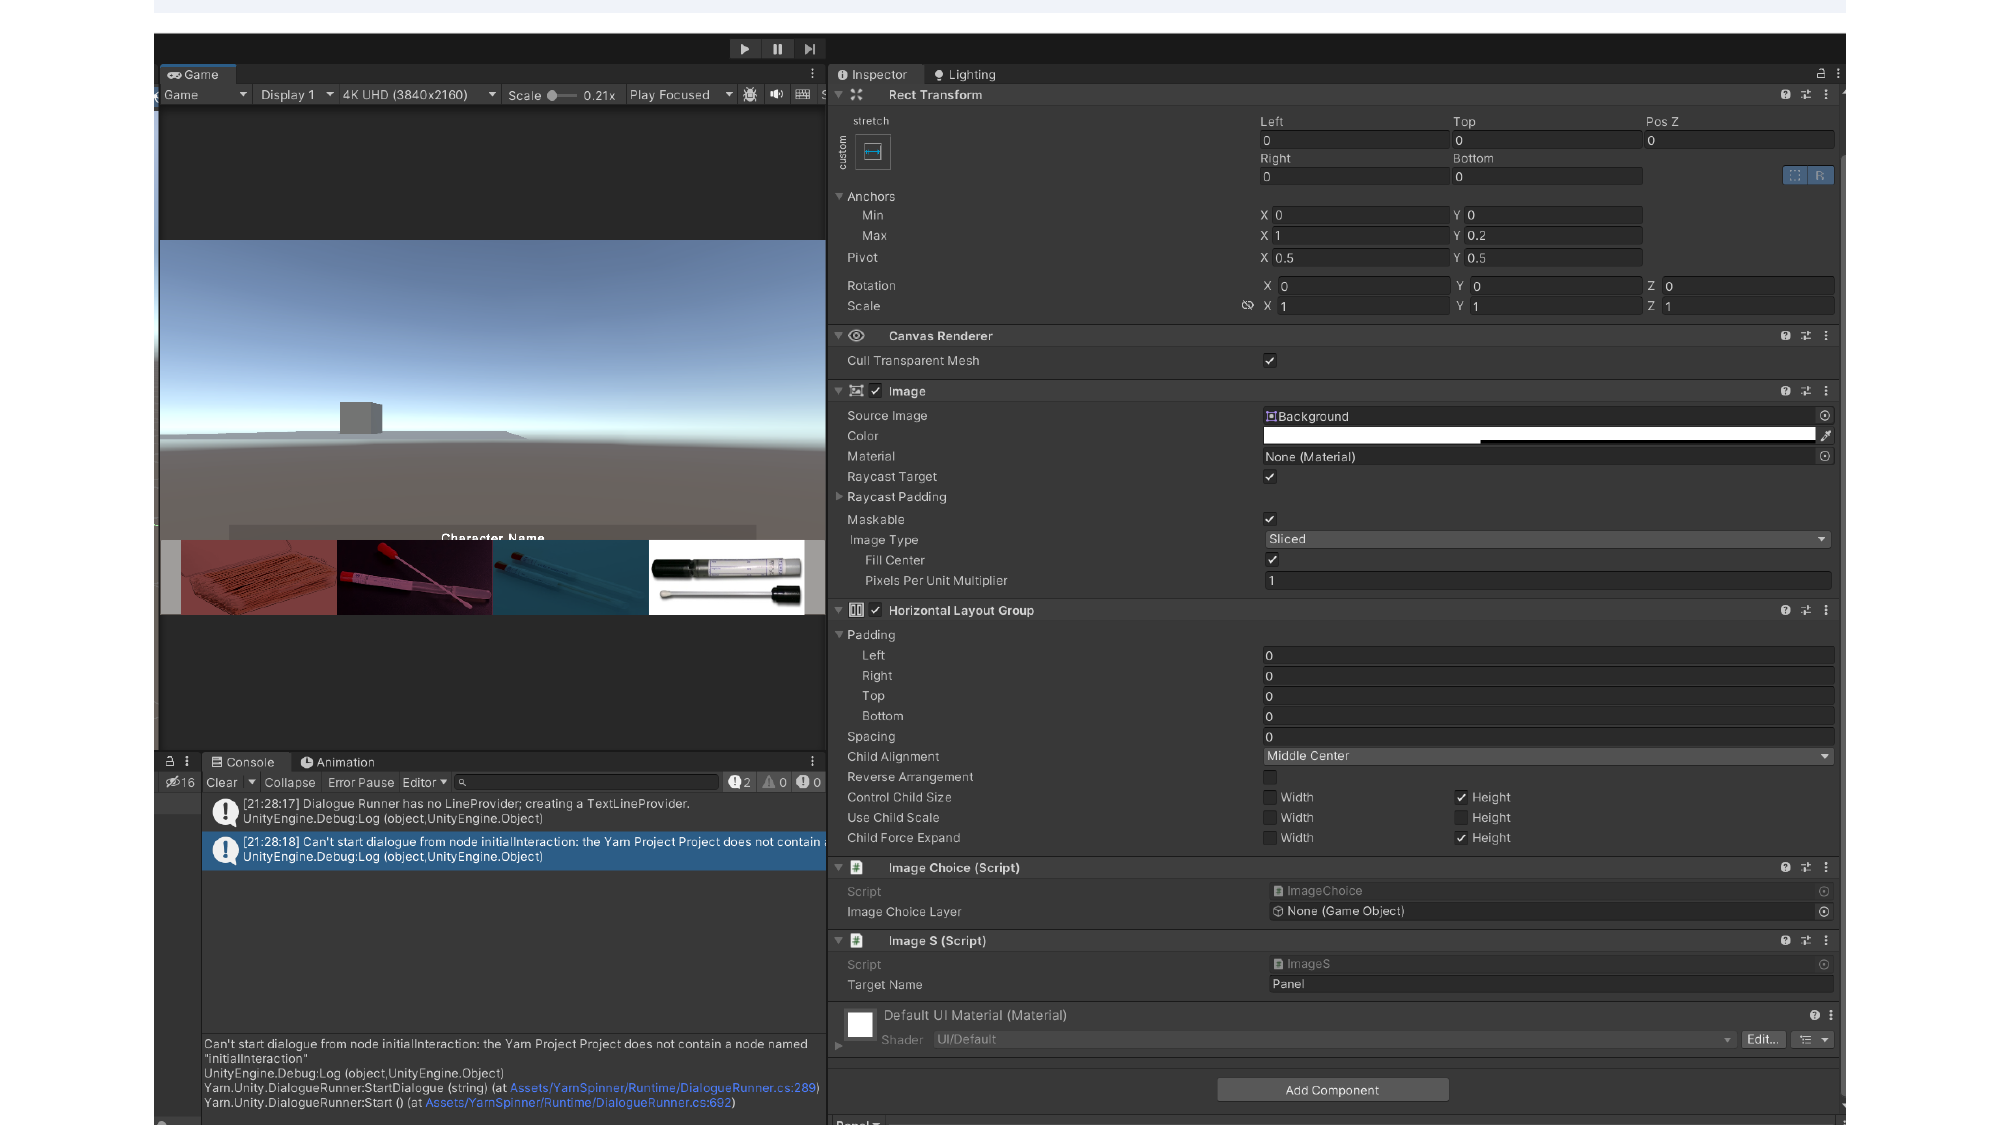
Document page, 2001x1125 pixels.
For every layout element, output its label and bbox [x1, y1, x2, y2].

picture [153, 0, 1847, 1125]
